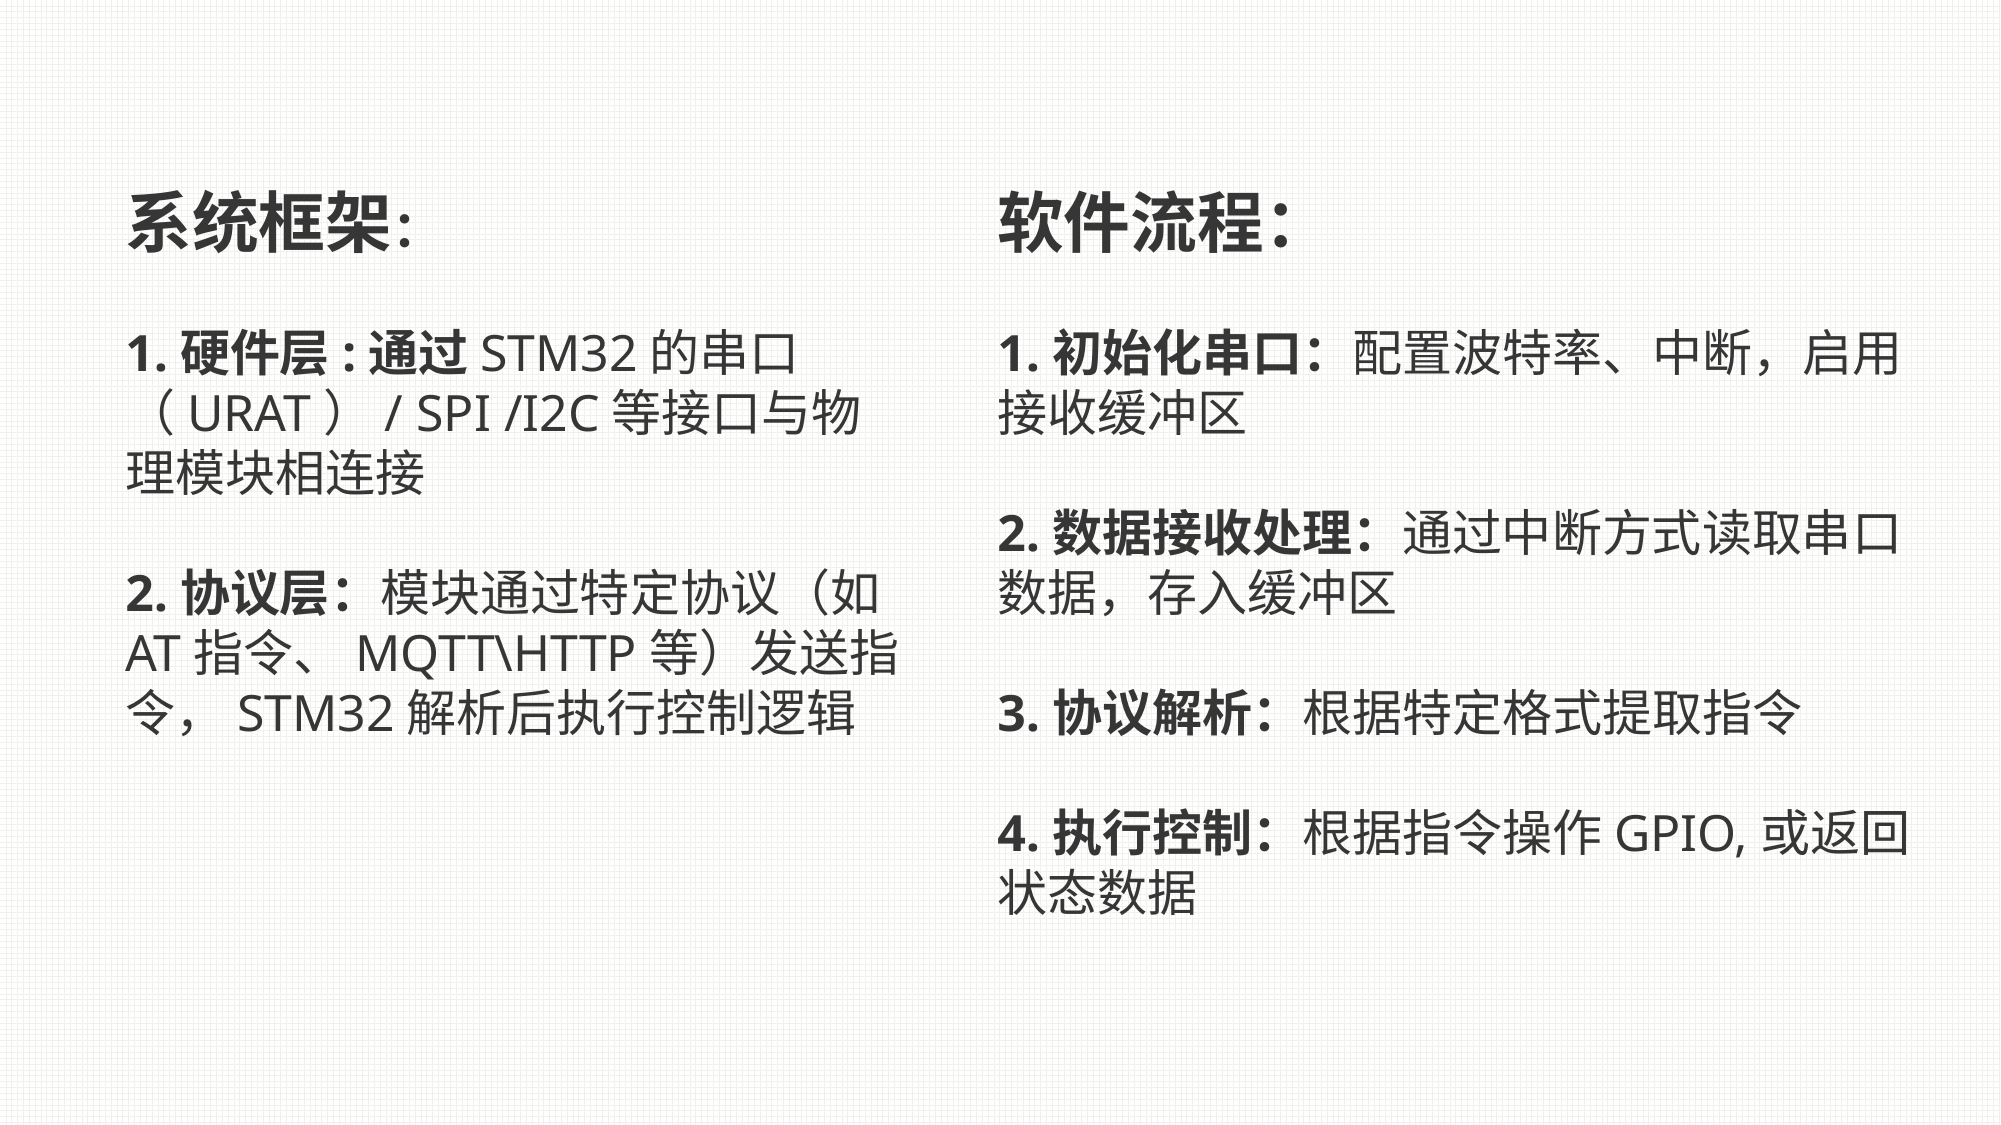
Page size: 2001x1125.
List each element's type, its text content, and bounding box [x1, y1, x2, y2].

text_box 系统框架： 1.硬件层:通过STM32的串口（URAT）/ SPI /I2C等接口与物理模块相连接 2.协议层：模块通过特定协议（如AT指令、MQTT\HTTP等）发送指令，STM32解析后执行控制逻辑 [110, 173, 919, 749]
text_box 软件流程： 1.初始化串口：配置波特率、中断，启用接收缓冲区 2.数据接收处理：通过中断方式读取串口数据，存入缓冲区 3.协议解析：根据特定格式提取指令 4.执行控制：根据指令操作GPIO,或返回状态数据 [982, 173, 1939, 929]
